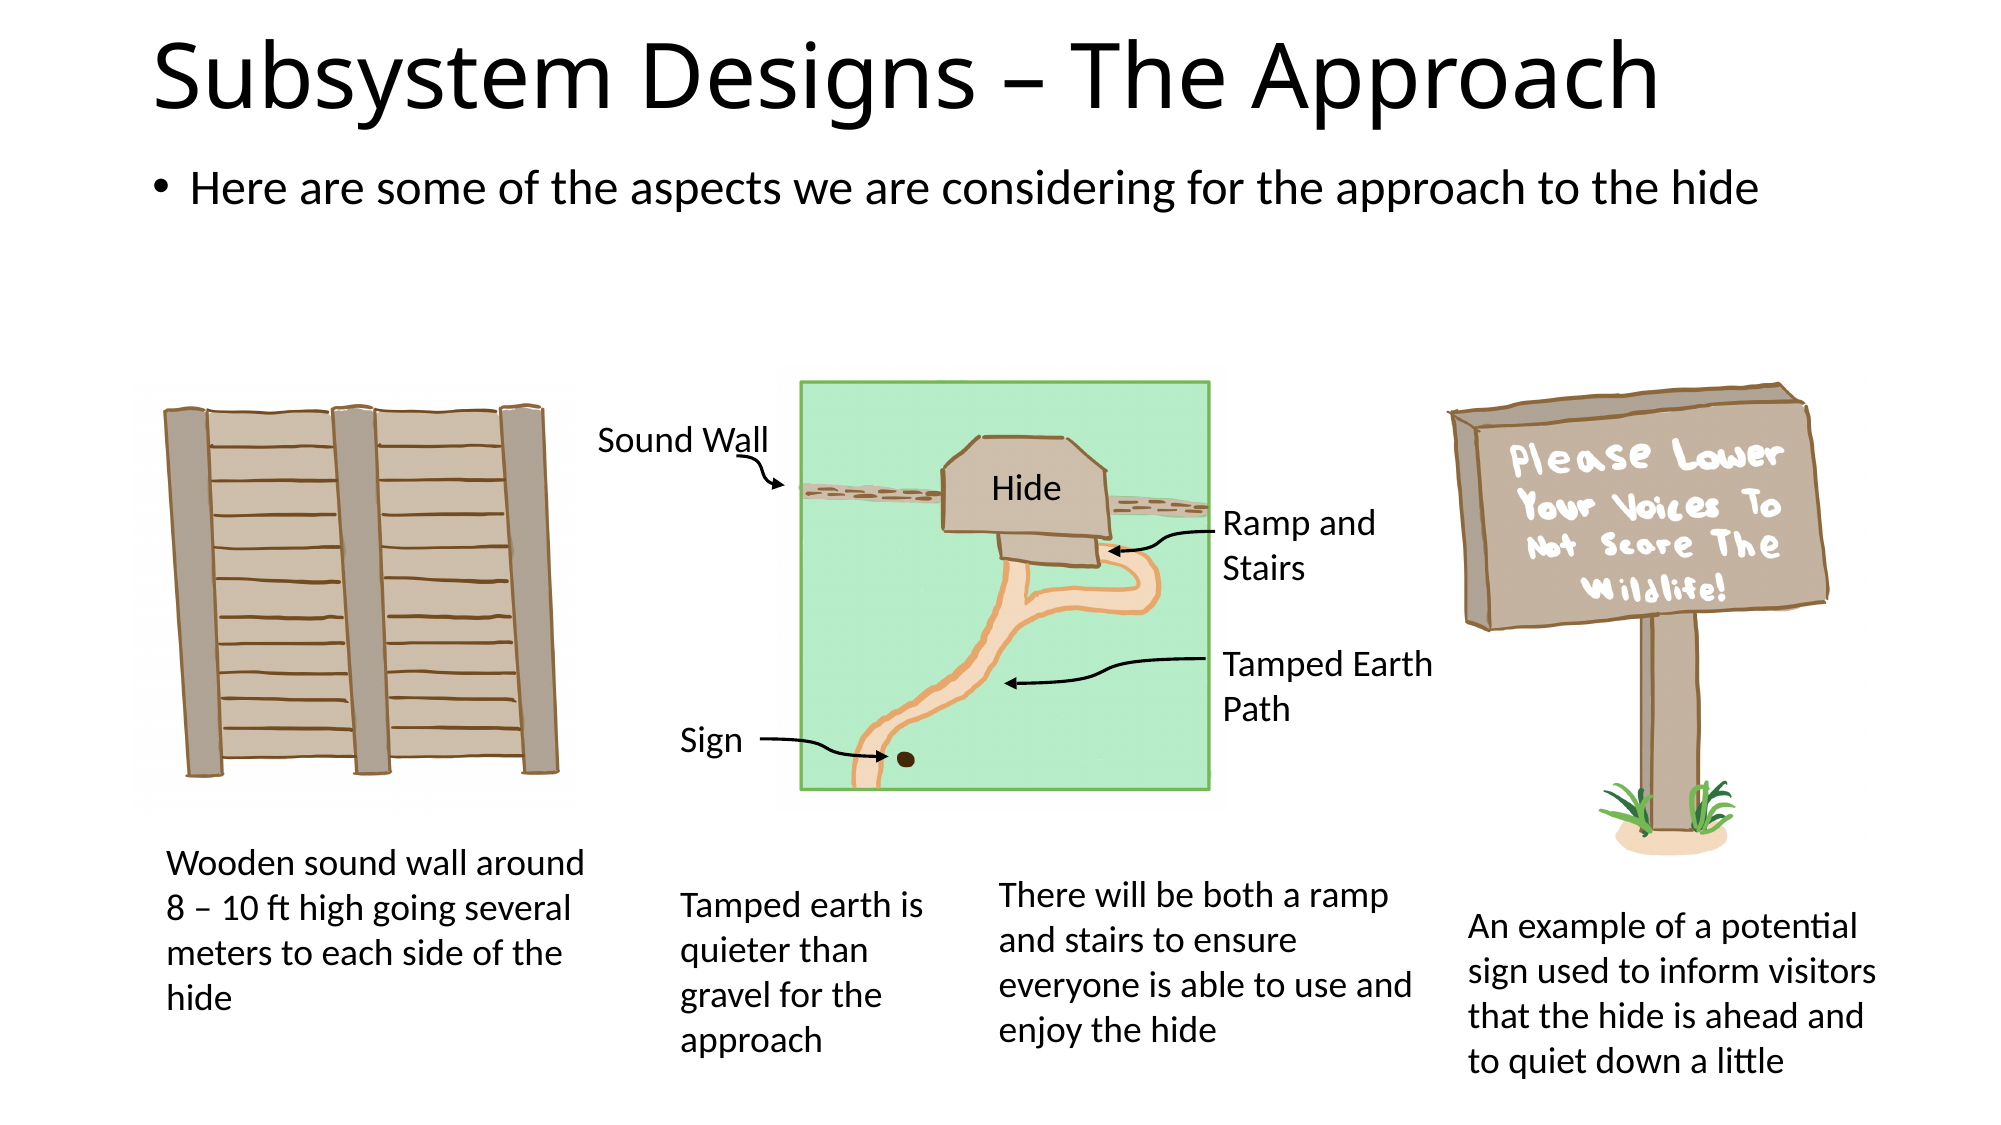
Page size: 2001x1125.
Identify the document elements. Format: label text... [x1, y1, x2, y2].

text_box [760, 738, 889, 757]
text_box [1004, 658, 1206, 684]
text_box Tamped earth is quieter than gravel for the approach [665, 872, 977, 1068]
text_box An example of a potential sign used to inform visitors that the hide is ahead and to quiet down a little [1452, 893, 1903, 1089]
picture [132, 377, 583, 815]
text_box There will be both a ramp and stairs to ensure everyone is able to use and enjoy the hide [983, 862, 1434, 1058]
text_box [1107, 531, 1216, 552]
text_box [736, 455, 785, 486]
picture [777, 366, 1228, 812]
title Subsystem Designs – The Approach [137, 22, 1863, 137]
text_box Tamped Earth Path [1228, 631, 1416, 737]
text_box Ramp and Stairs [1228, 490, 1416, 596]
text_box Here are some of the aspects we are considering for the approach to the hide [137, 153, 1861, 228]
text_box Sound Wall [583, 407, 777, 468]
text_box Wooden sound wall around 8 – 10 ft high going several meters to each side of the hide [151, 829, 602, 1025]
picture [1416, 365, 1867, 873]
text_box Sign [665, 707, 777, 768]
